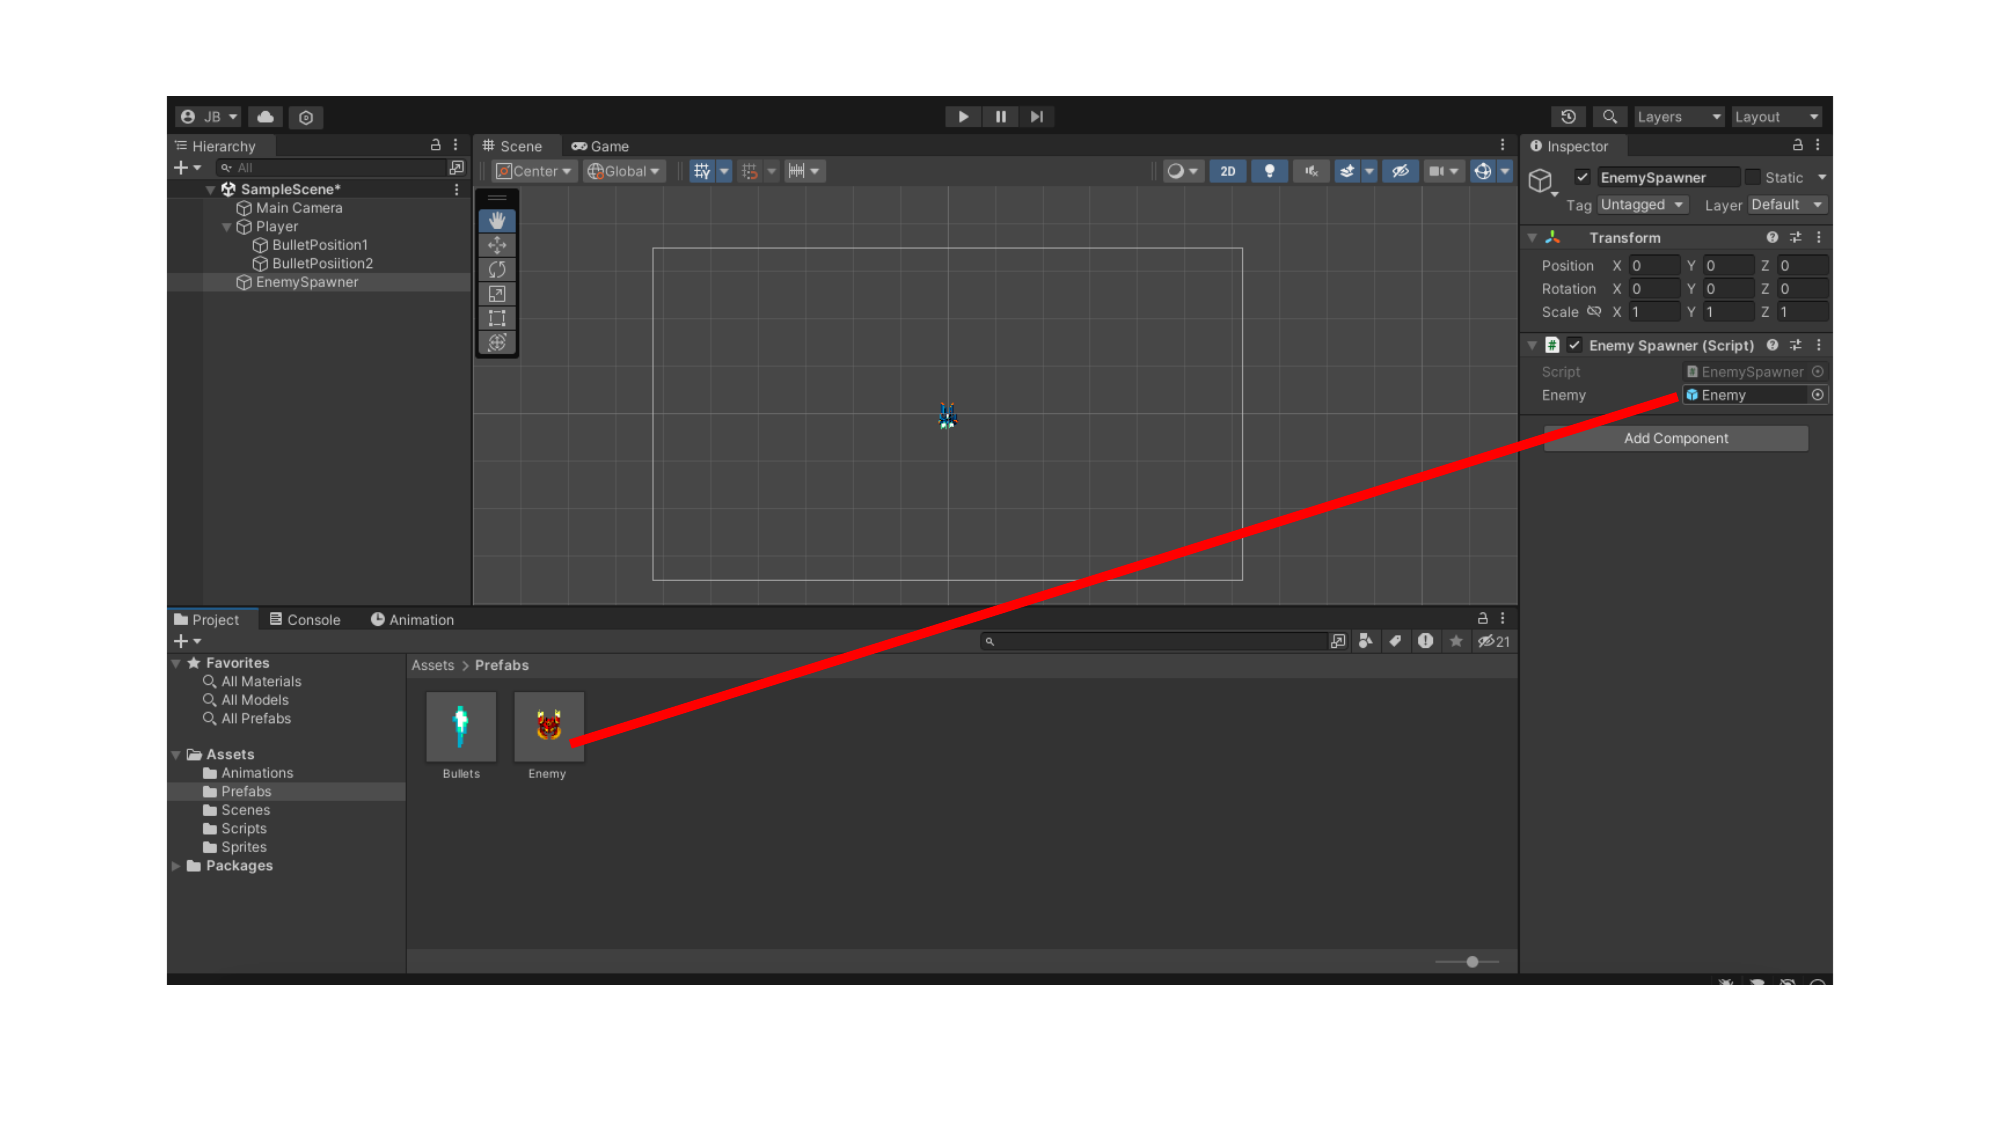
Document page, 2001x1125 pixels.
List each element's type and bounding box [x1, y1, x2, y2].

text_box [570, 396, 1678, 745]
list [166, 96, 1834, 985]
